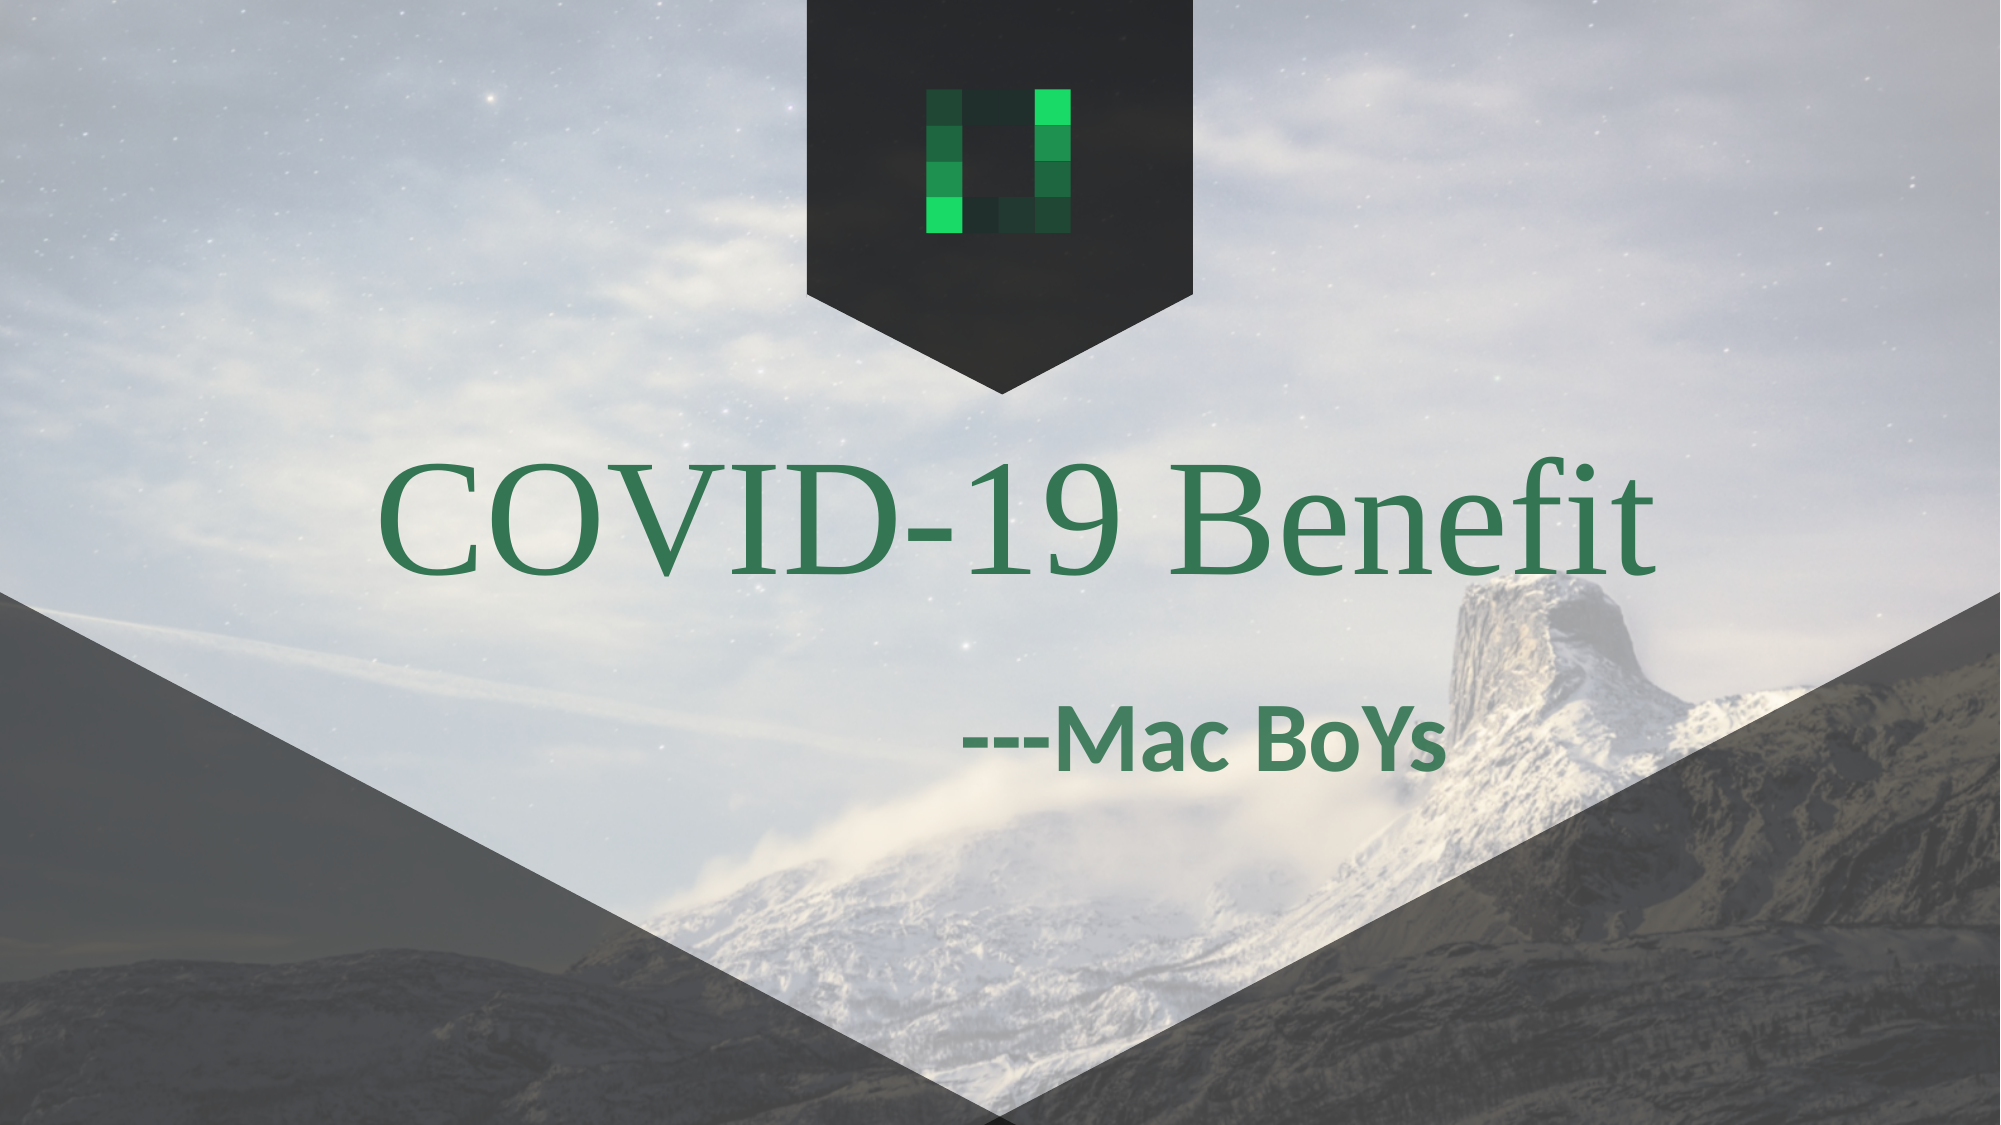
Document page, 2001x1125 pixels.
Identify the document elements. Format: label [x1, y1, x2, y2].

picture [0, 0, 2001, 1125]
text_box [0, 592, 2000, 1125]
text_box [926, 89, 1071, 234]
